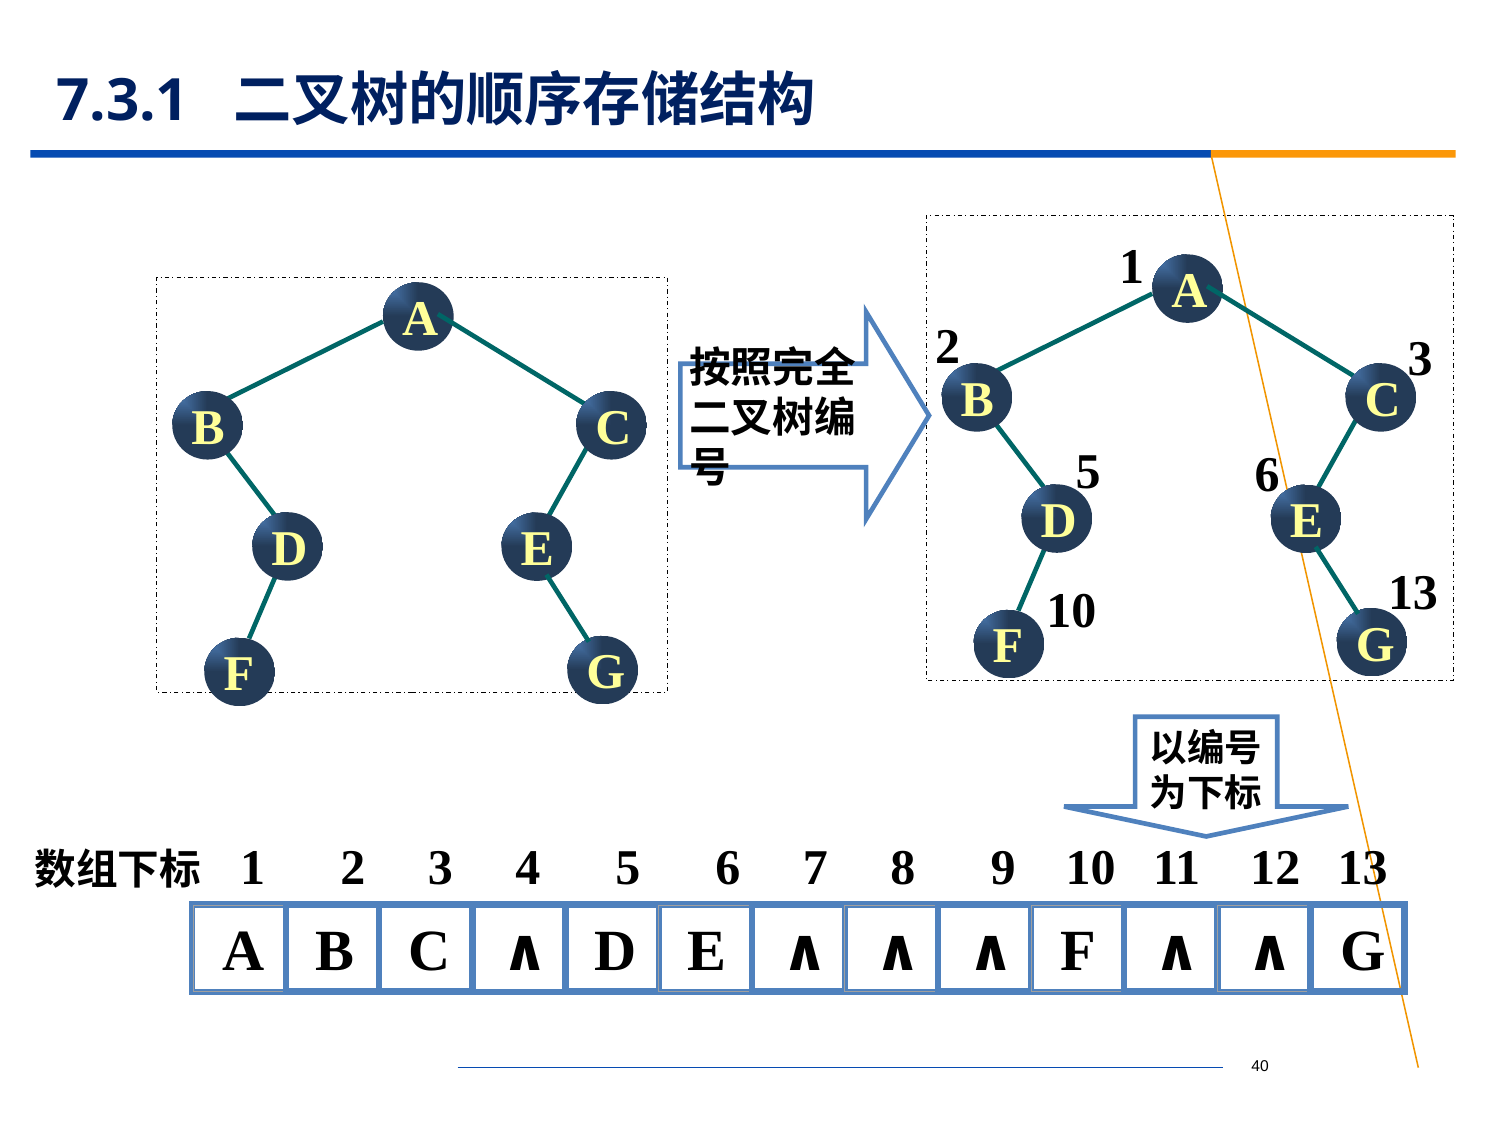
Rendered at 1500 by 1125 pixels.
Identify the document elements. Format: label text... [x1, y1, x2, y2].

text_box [925, 215, 1454, 708]
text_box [156, 277, 668, 715]
title 7.3.1 二叉树的顺序存储结构 [41, 64, 1392, 130]
text_box 以编号 为下标 [1064, 716, 1349, 825]
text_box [0, 827, 1405, 993]
text_box 按照完全 二叉树编号 [680, 311, 920, 520]
